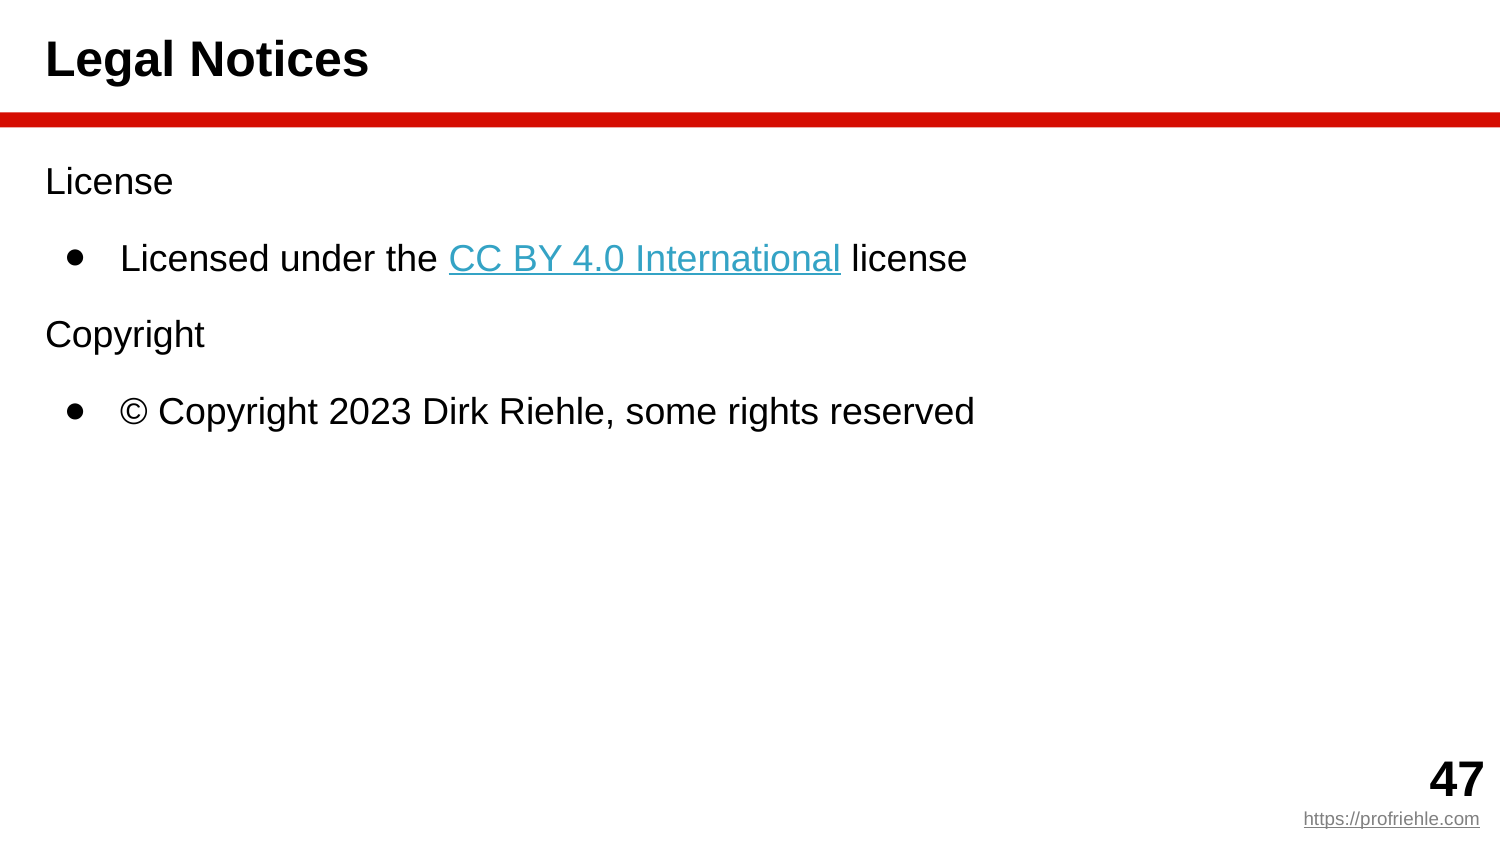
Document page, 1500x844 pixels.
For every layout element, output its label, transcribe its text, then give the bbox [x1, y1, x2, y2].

title Legal Notices [0, 0, 1500, 113]
slide_number ‹#› https://profriehle.com [1200, 724, 1500, 844]
list License Licensed under the CC BY 4.0 International license Copyright © Copyright 2023 Dirk Riehle, some rights reserved [45, 150, 1455, 825]
